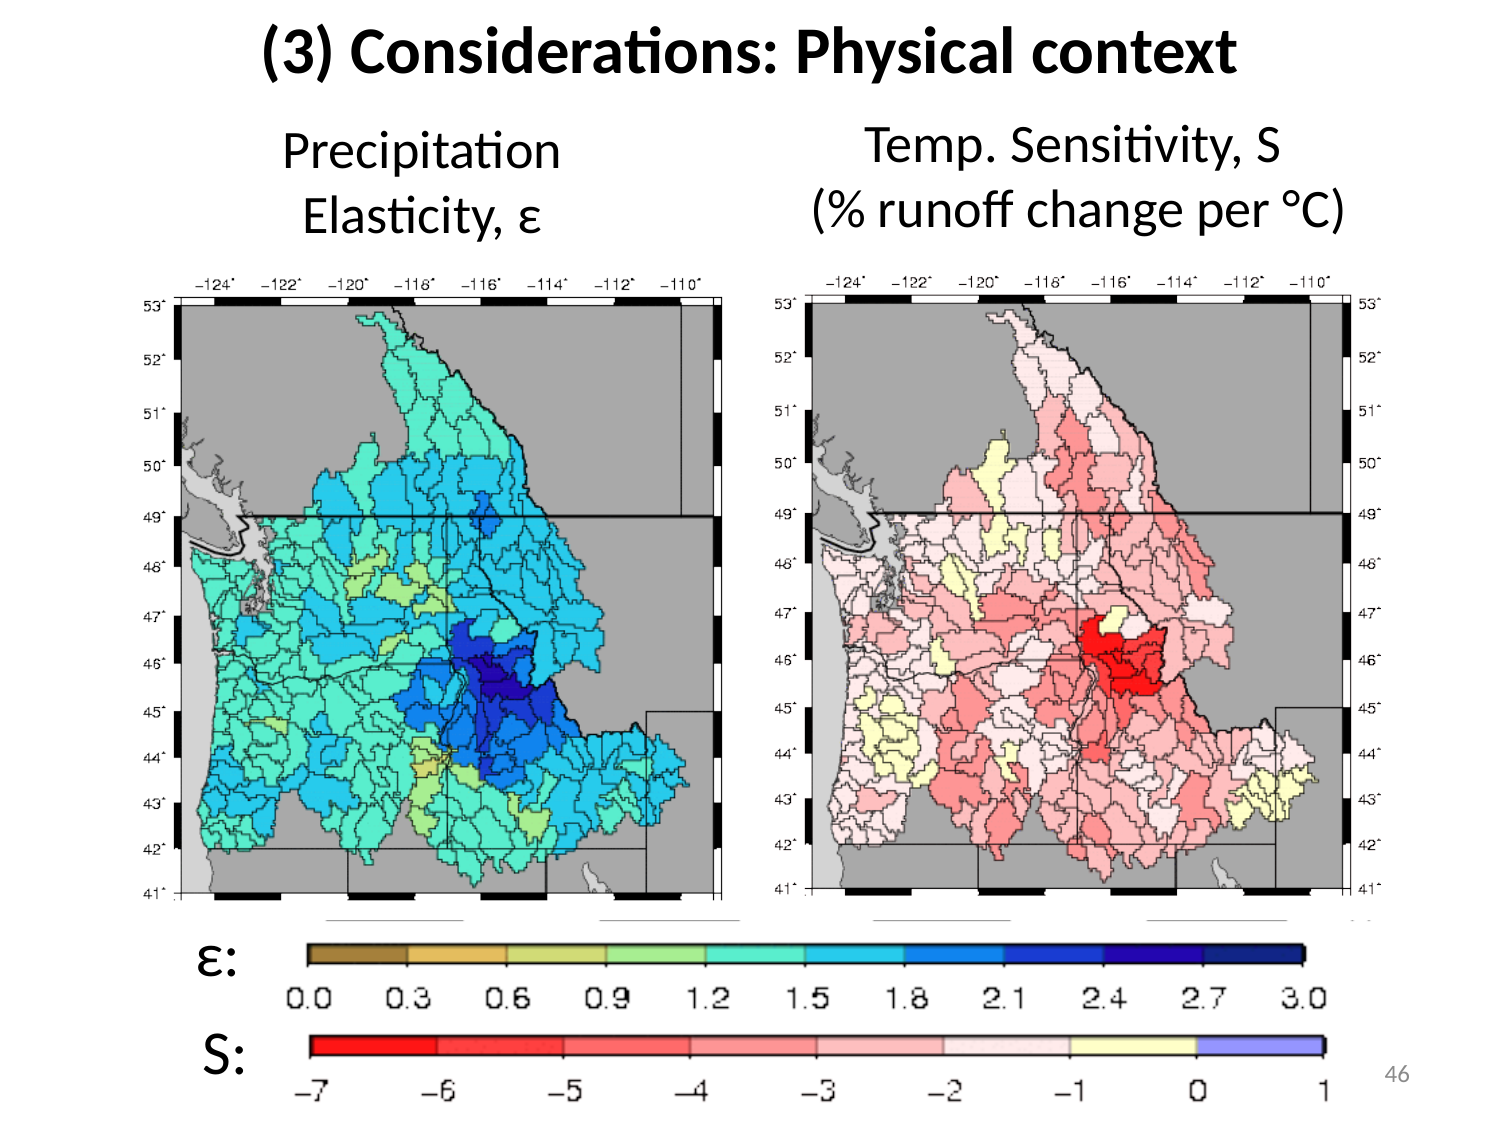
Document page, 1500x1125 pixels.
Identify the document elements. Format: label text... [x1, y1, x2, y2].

picture [143, 272, 727, 910]
text_box (3) Considerations: Physical context [0, 0, 1500, 95]
picture [774, 274, 1382, 904]
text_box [179, 906, 1455, 1108]
text_box Temp. Sensitivity, S (% runoff change per °C) [795, 101, 1363, 246]
text_box Precipitation Elasticity, ε [135, 107, 722, 252]
